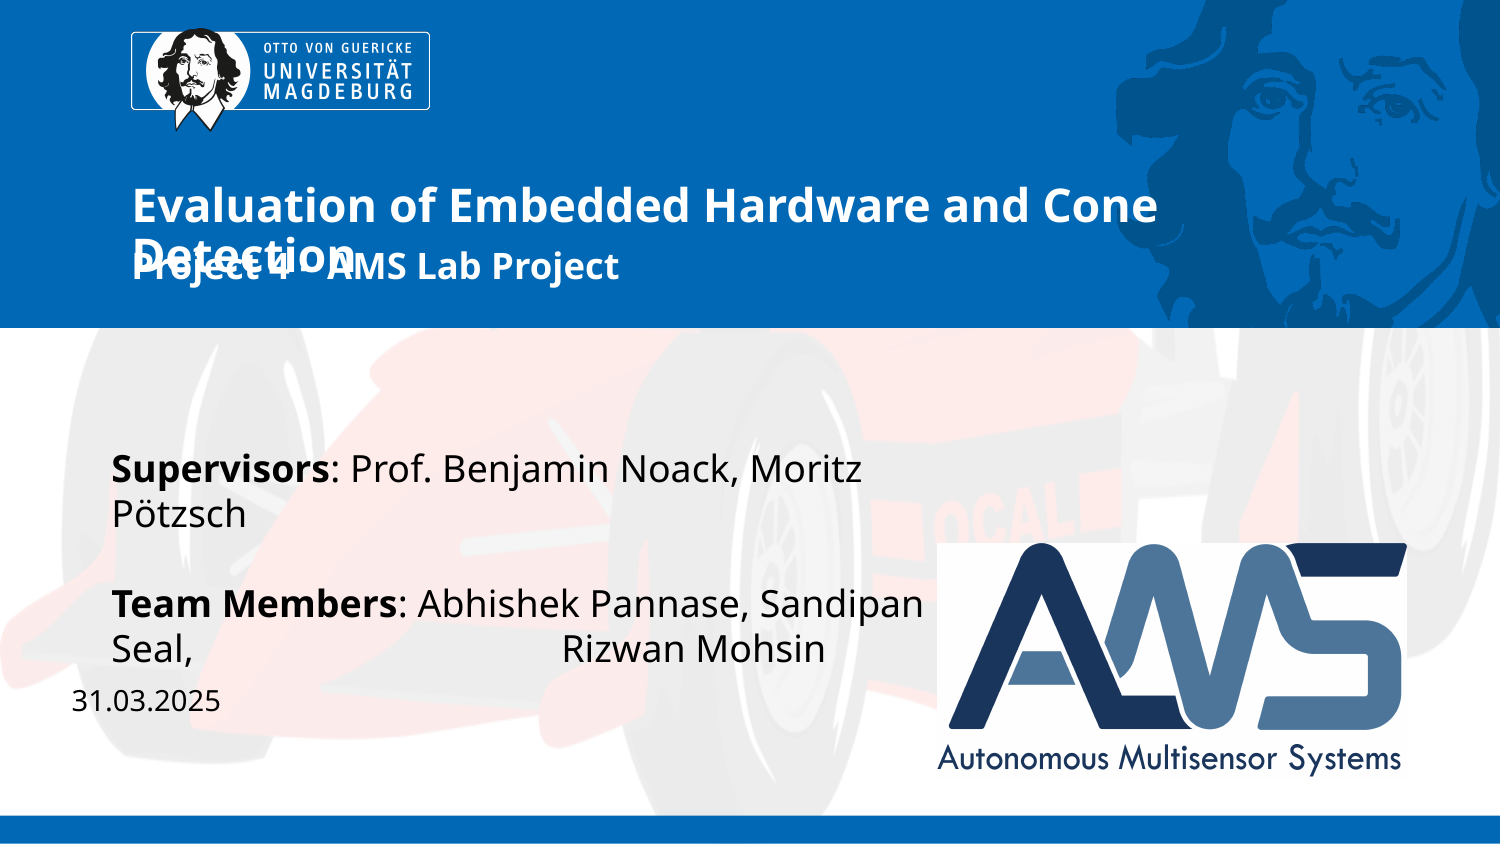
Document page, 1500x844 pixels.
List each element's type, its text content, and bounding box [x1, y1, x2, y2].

picture [937, 543, 1407, 780]
text_box Supervisors: Prof. Benjamin Noack, Moritz Pötzsch Team Members: Abhishek Pannase, Sandipan Seal, Rizwan Mohsin [111, 437, 944, 678]
subtitle Project 4 – AMS Lab Project [131, 248, 1257, 310]
picture [131, 28, 430, 132]
title Evaluation of Embedded Hardware and Cone Detection [131, 182, 1257, 248]
picture [1115, 0, 1500, 328]
text_box 31.03.2025 [71, 674, 869, 725]
